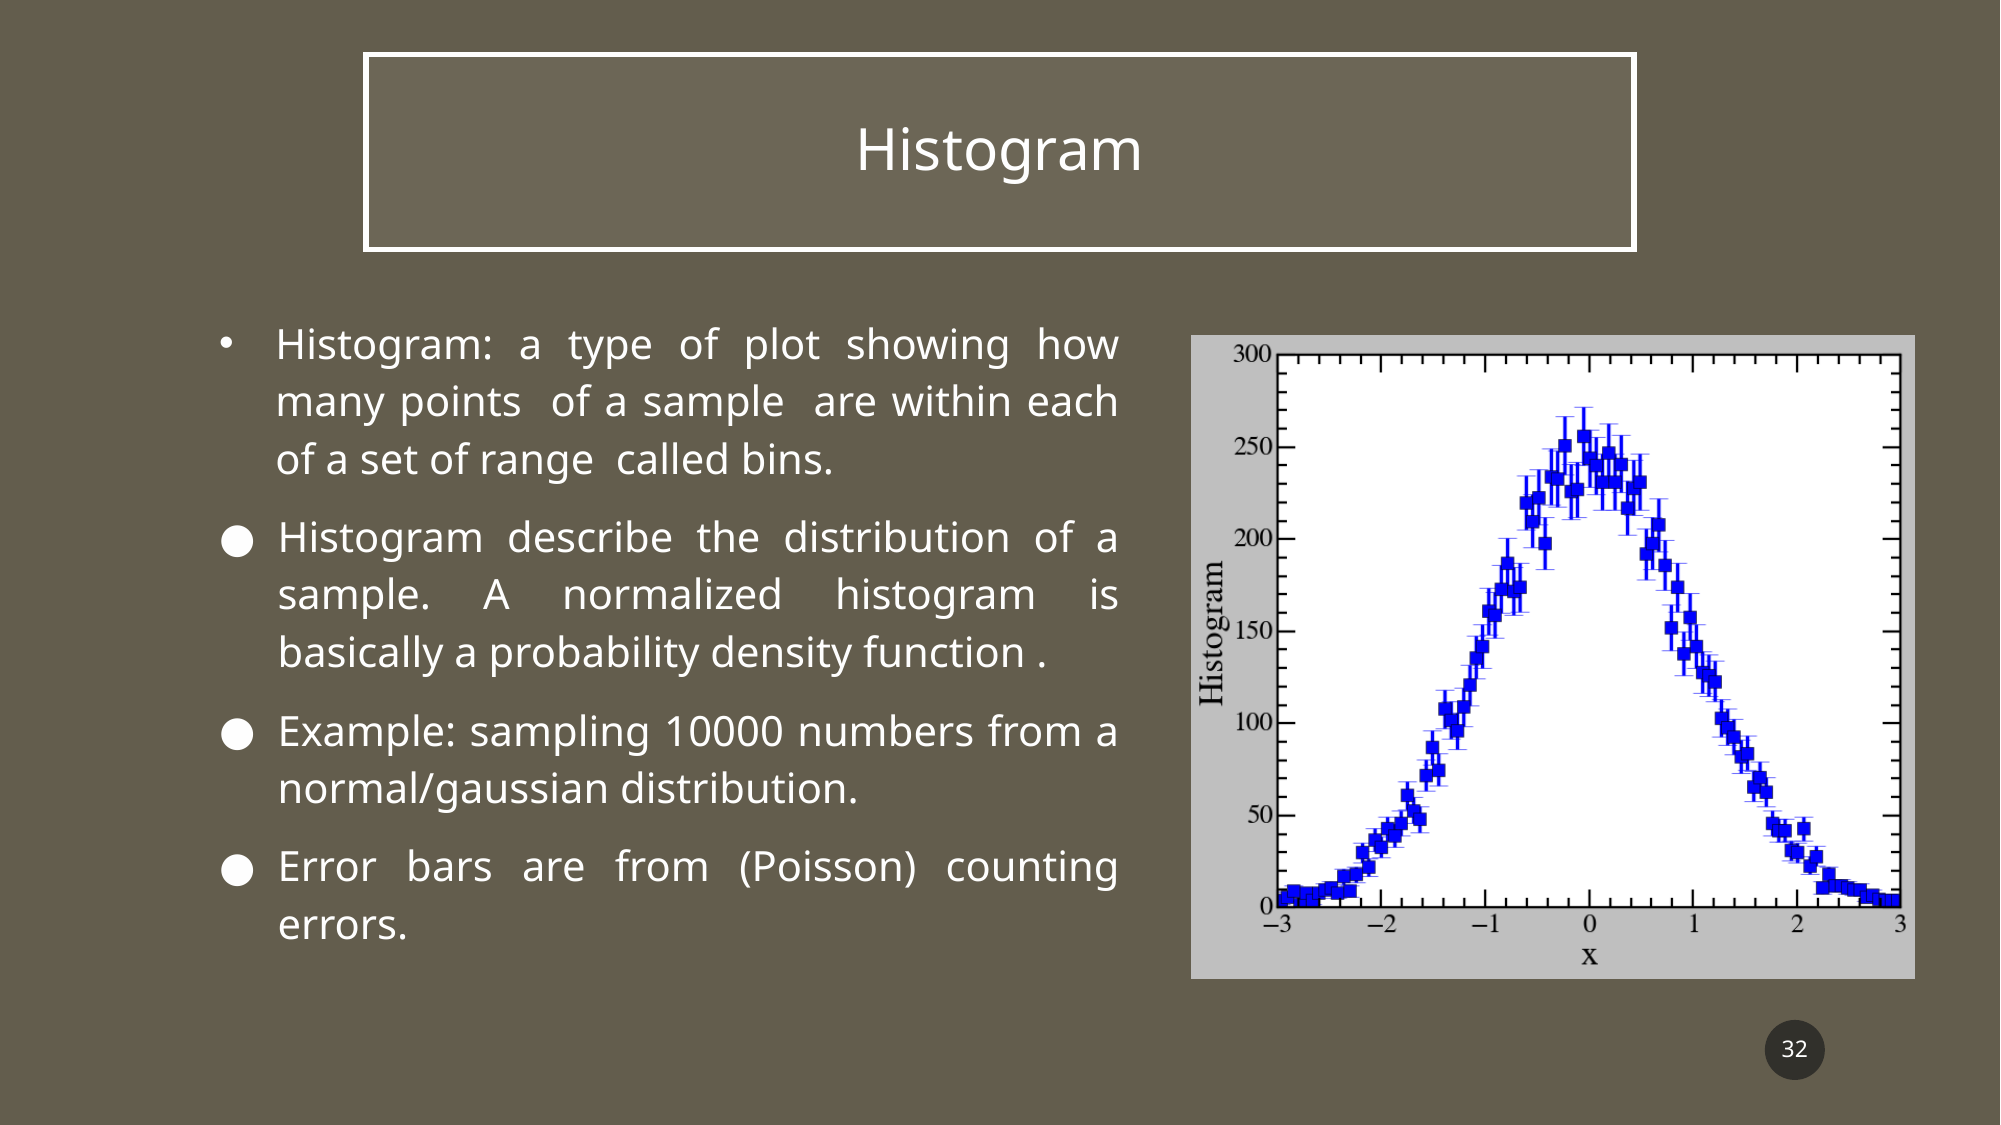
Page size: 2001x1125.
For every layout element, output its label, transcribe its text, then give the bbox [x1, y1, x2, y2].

slide_number 31 [1764, 1019, 1825, 1080]
picture [1191, 334, 1915, 980]
title Histogram [363, 52, 1637, 252]
